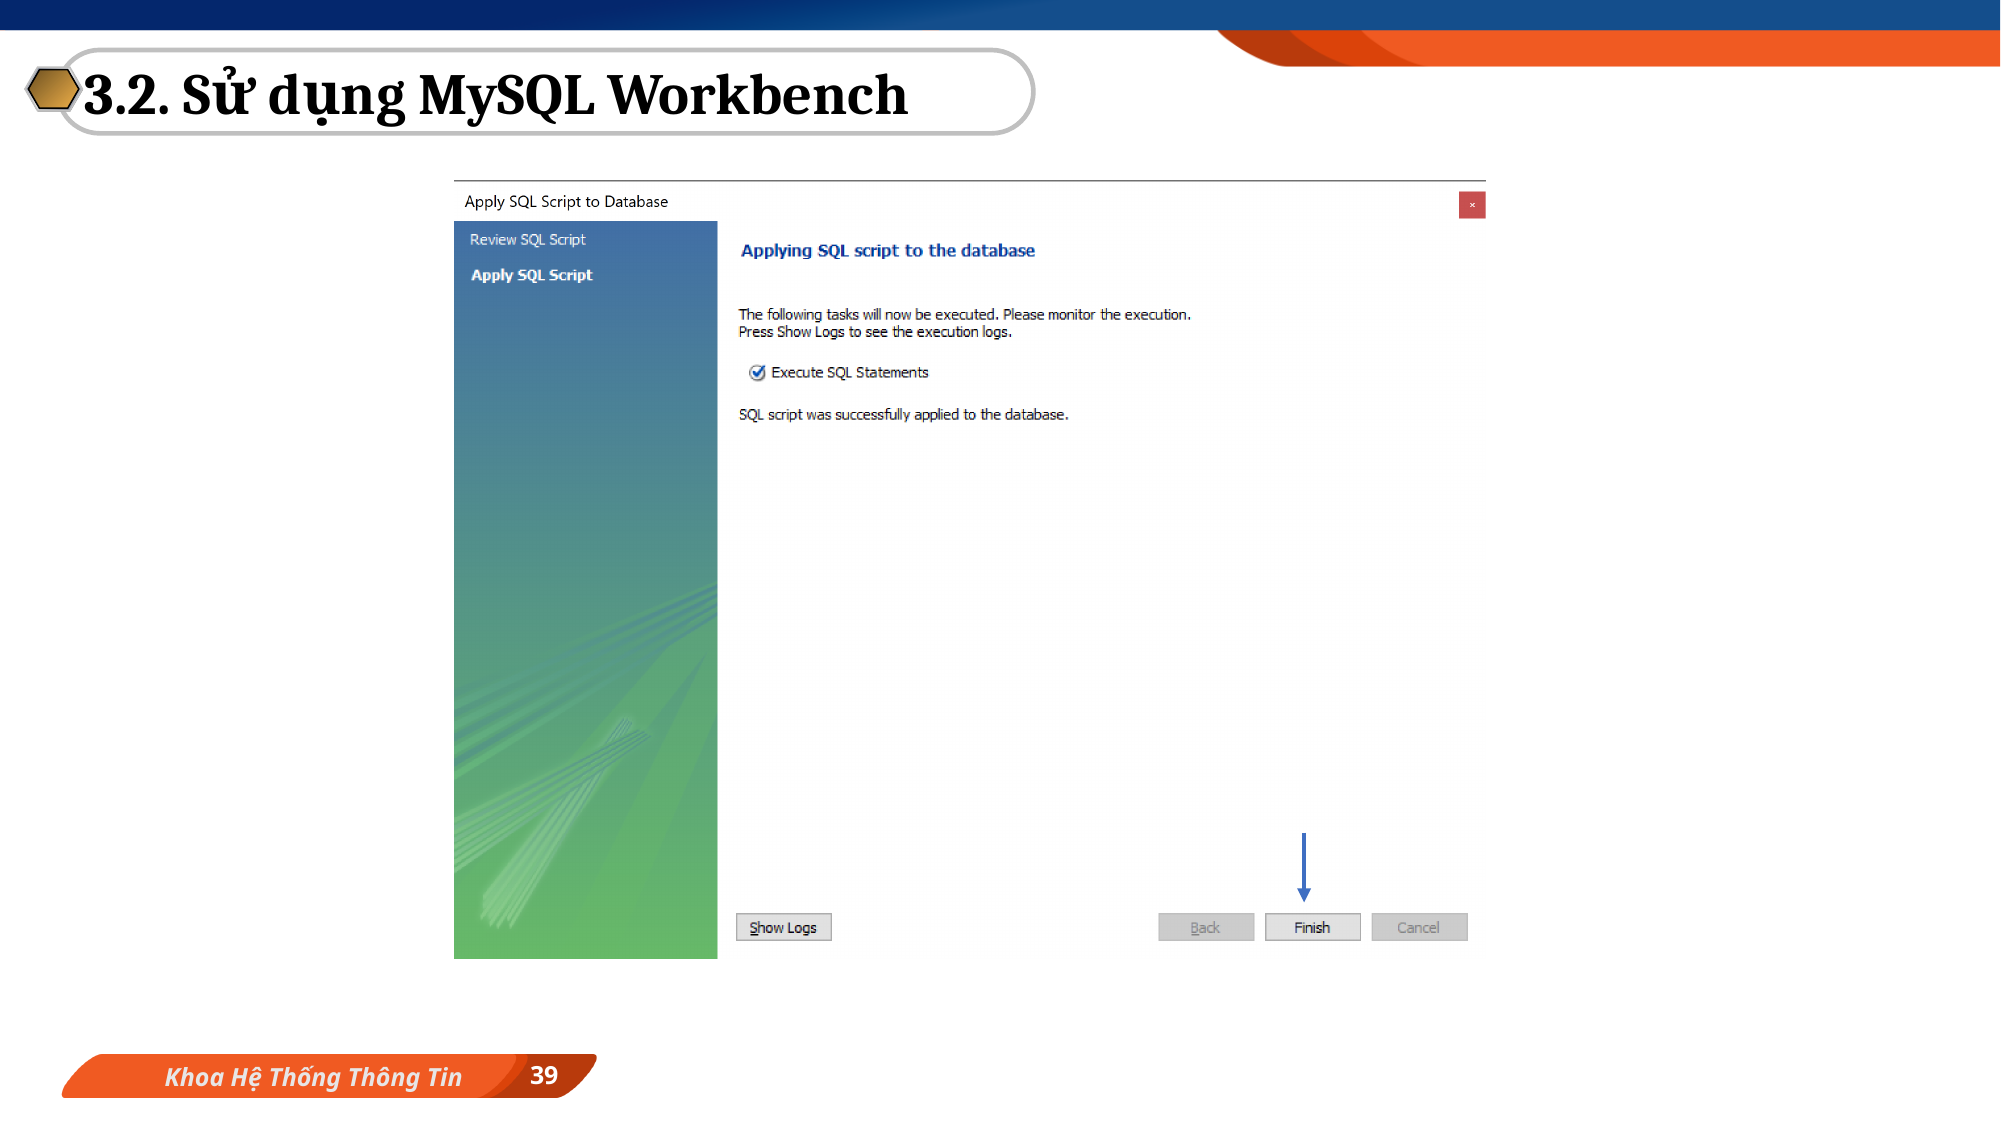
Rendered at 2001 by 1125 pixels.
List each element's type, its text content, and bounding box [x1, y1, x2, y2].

picture [34, 1017, 624, 1125]
footer Khoa Hệ Thống Thông Tin [119, 1054, 508, 1098]
picture [0, 0, 2001, 71]
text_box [24, 49, 1034, 134]
picture [454, 180, 1486, 959]
slide_number 39 [508, 1046, 574, 1106]
